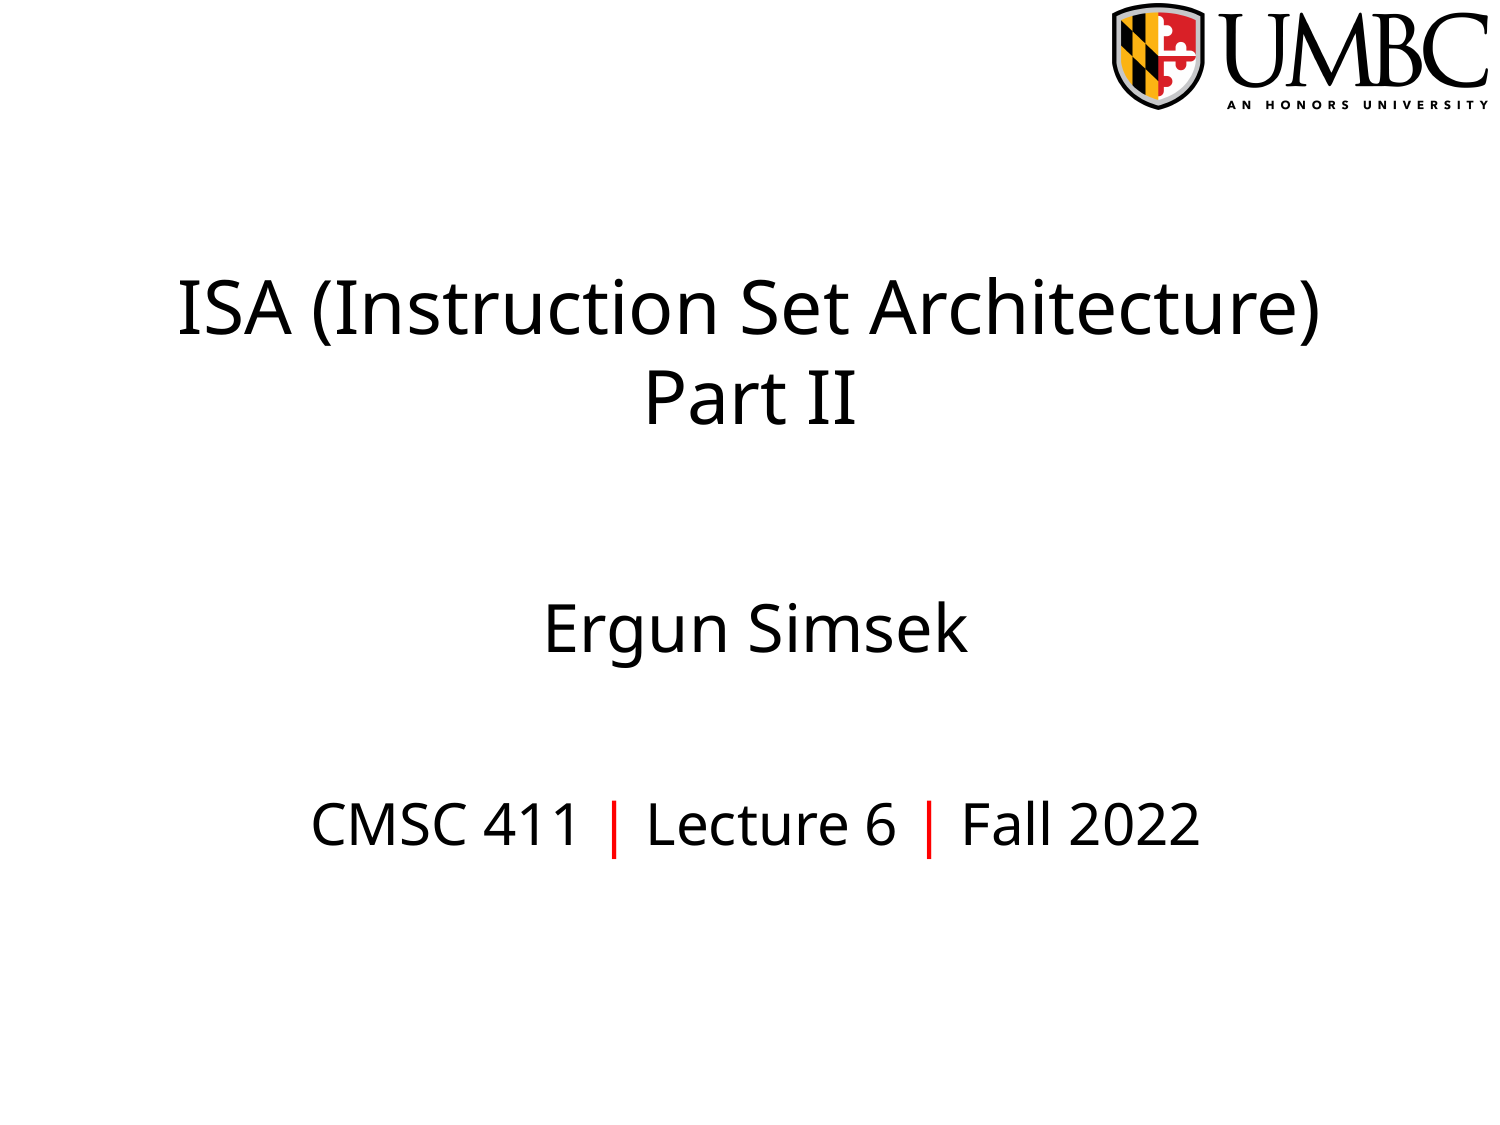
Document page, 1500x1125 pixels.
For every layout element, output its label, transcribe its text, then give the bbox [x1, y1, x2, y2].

picture [1112, 3, 1488, 110]
subtitle Ergun Simsek CMSC 411 | Lecture 6 | Fall 2022 [62, 577, 1451, 1003]
title ISA (Instruction Set Architecture) Part II [49, 57, 1451, 448]
